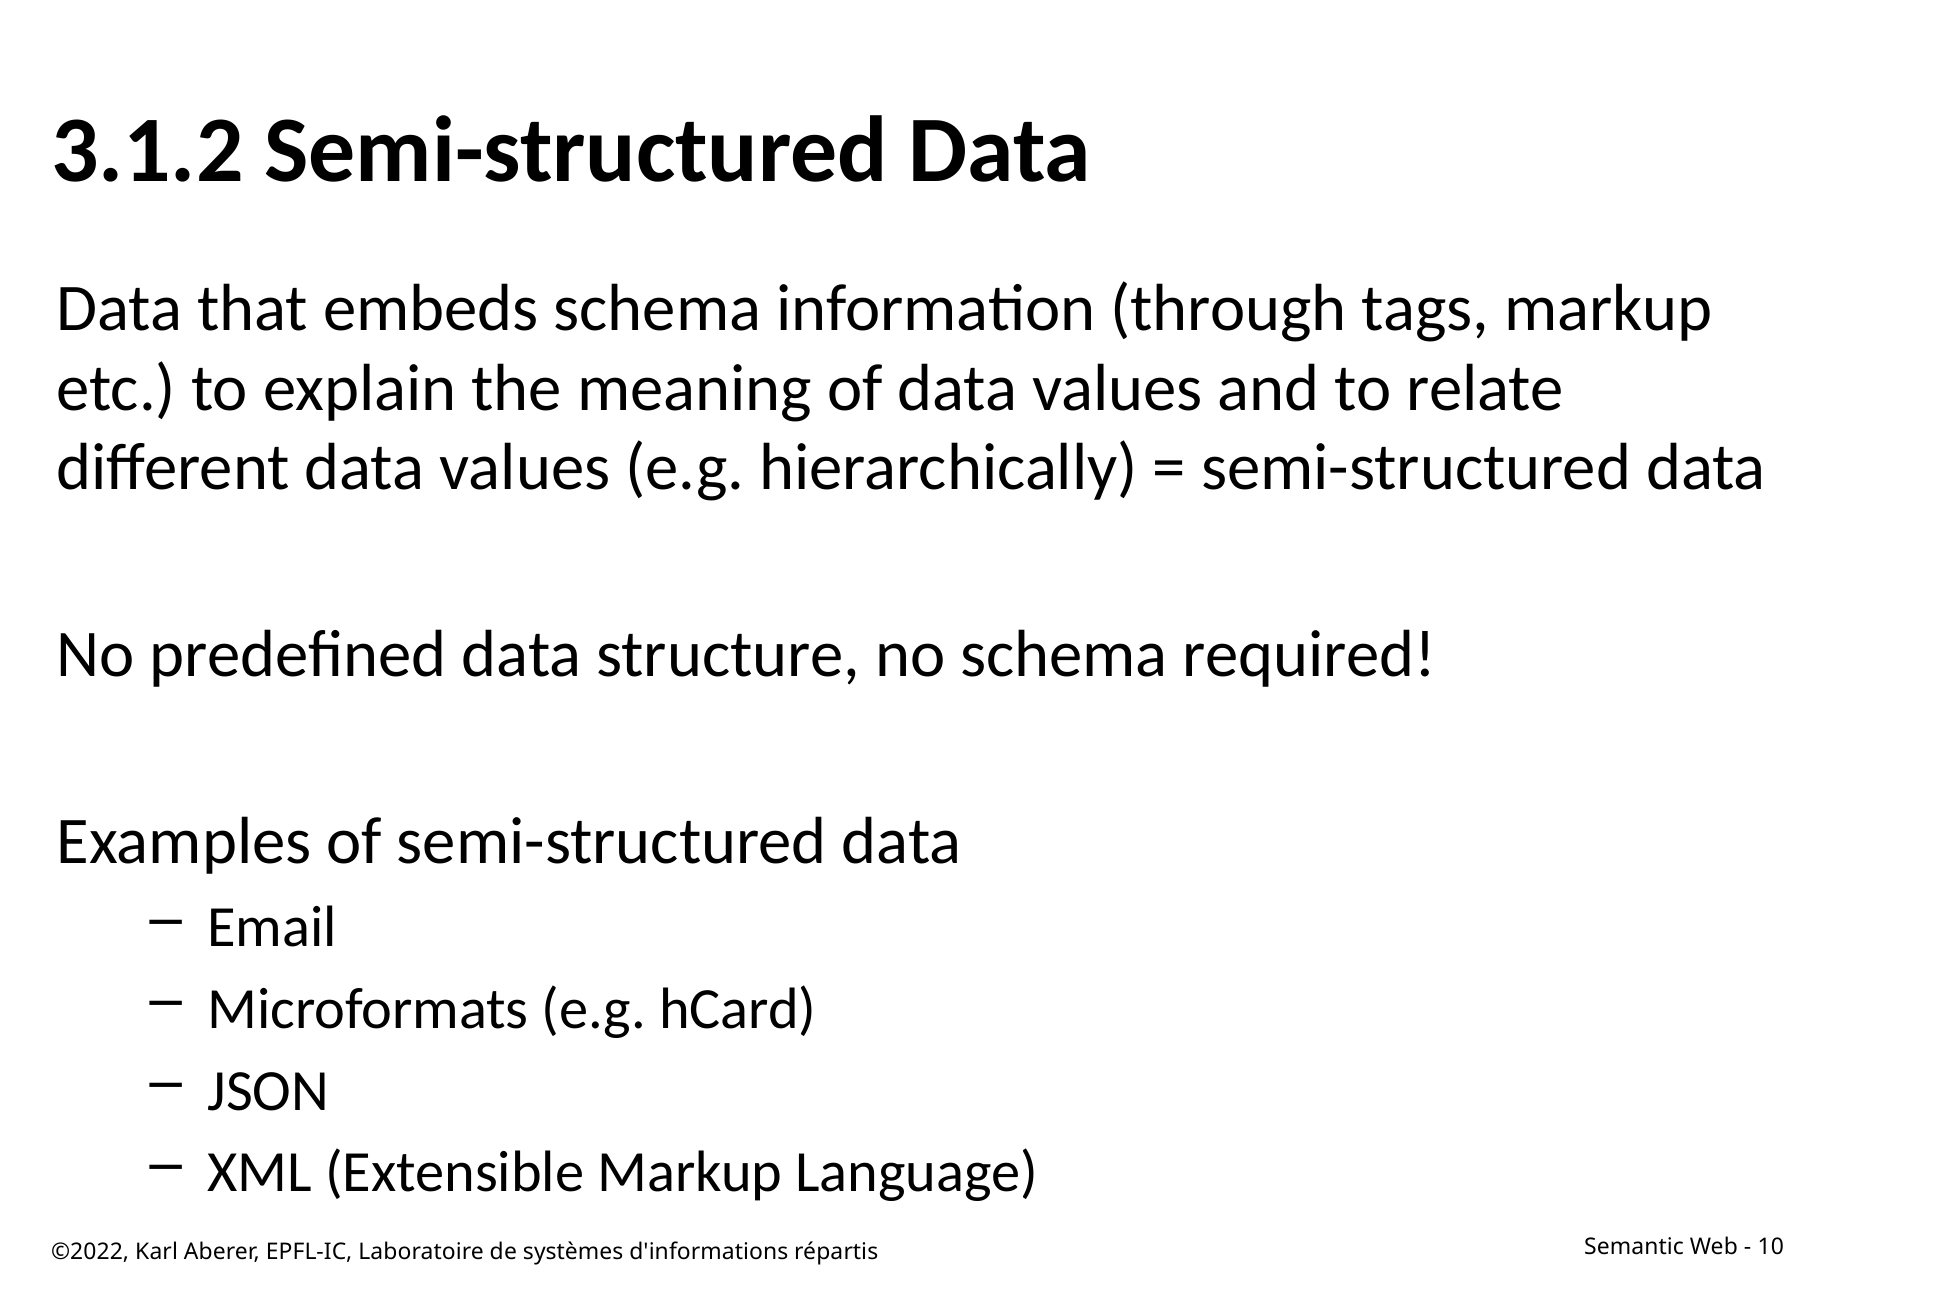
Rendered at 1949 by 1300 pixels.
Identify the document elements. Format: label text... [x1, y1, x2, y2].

list Data that embeds schema information (through tags, markup etc.) to explain the meaning of data values and to relate different data values (e.g. hierarchically) = semi-structured data No predefined data structure, no schema required! Examples of semi-structured data Email Microformats (e.g. hCard) JSON XML (Extensible Markup Language) [37, 253, 1809, 1208]
footer ©2022, Karl Aberer, EPFL-IC, Laboratoire de systèmes d'informations répartis [32, 1227, 1284, 1271]
title 3.1.2 Semi-structured Data [32, 57, 1803, 232]
